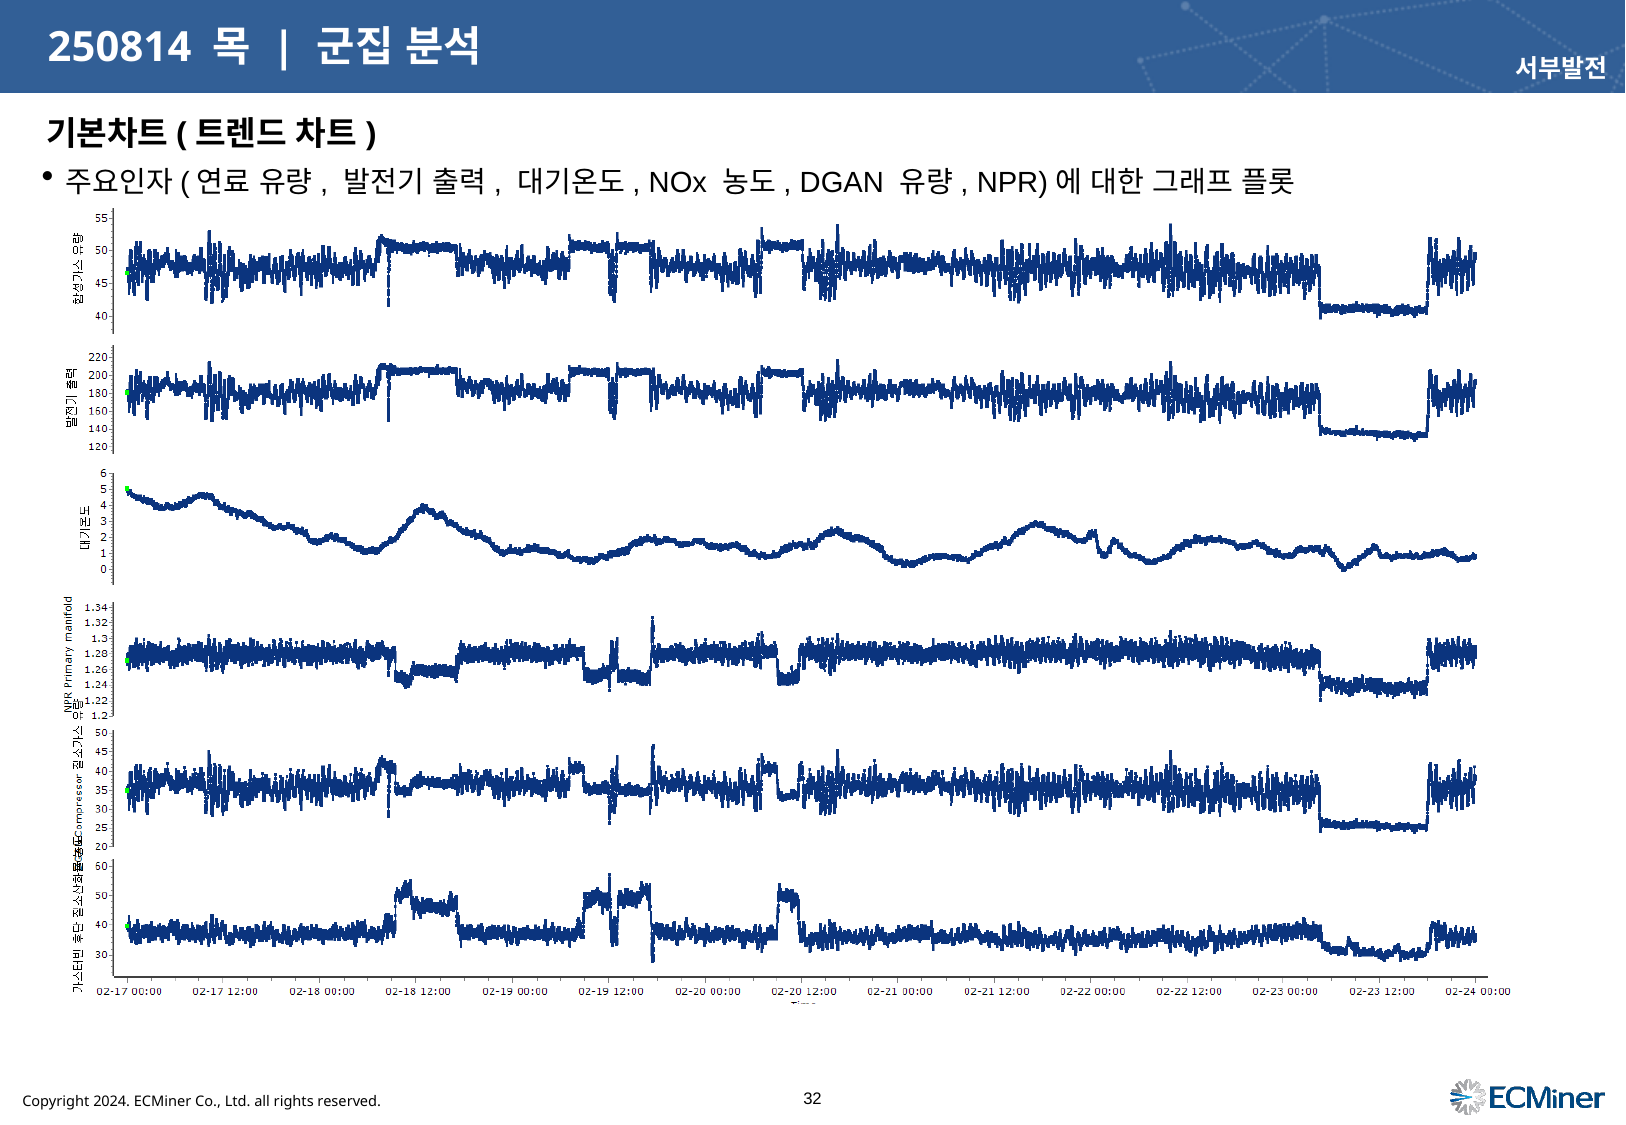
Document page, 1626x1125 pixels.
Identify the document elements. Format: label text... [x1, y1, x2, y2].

picture [0, 0, 1625, 93]
title 250814 목 | 군집 분석 [32, 12, 1435, 79]
picture [1450, 1079, 1605, 1115]
list 서부발전 [1137, 44, 1622, 91]
list 기본차트(트렌드 차트) [34, 93, 1581, 160]
picture [48, 208, 1521, 1005]
text_box 주요인자(연료 유량, 발전기 출력, 대기온도, NOx 농도, DGAN 유량, NPR)에 대한 그래프 플롯 [41, 163, 1498, 199]
